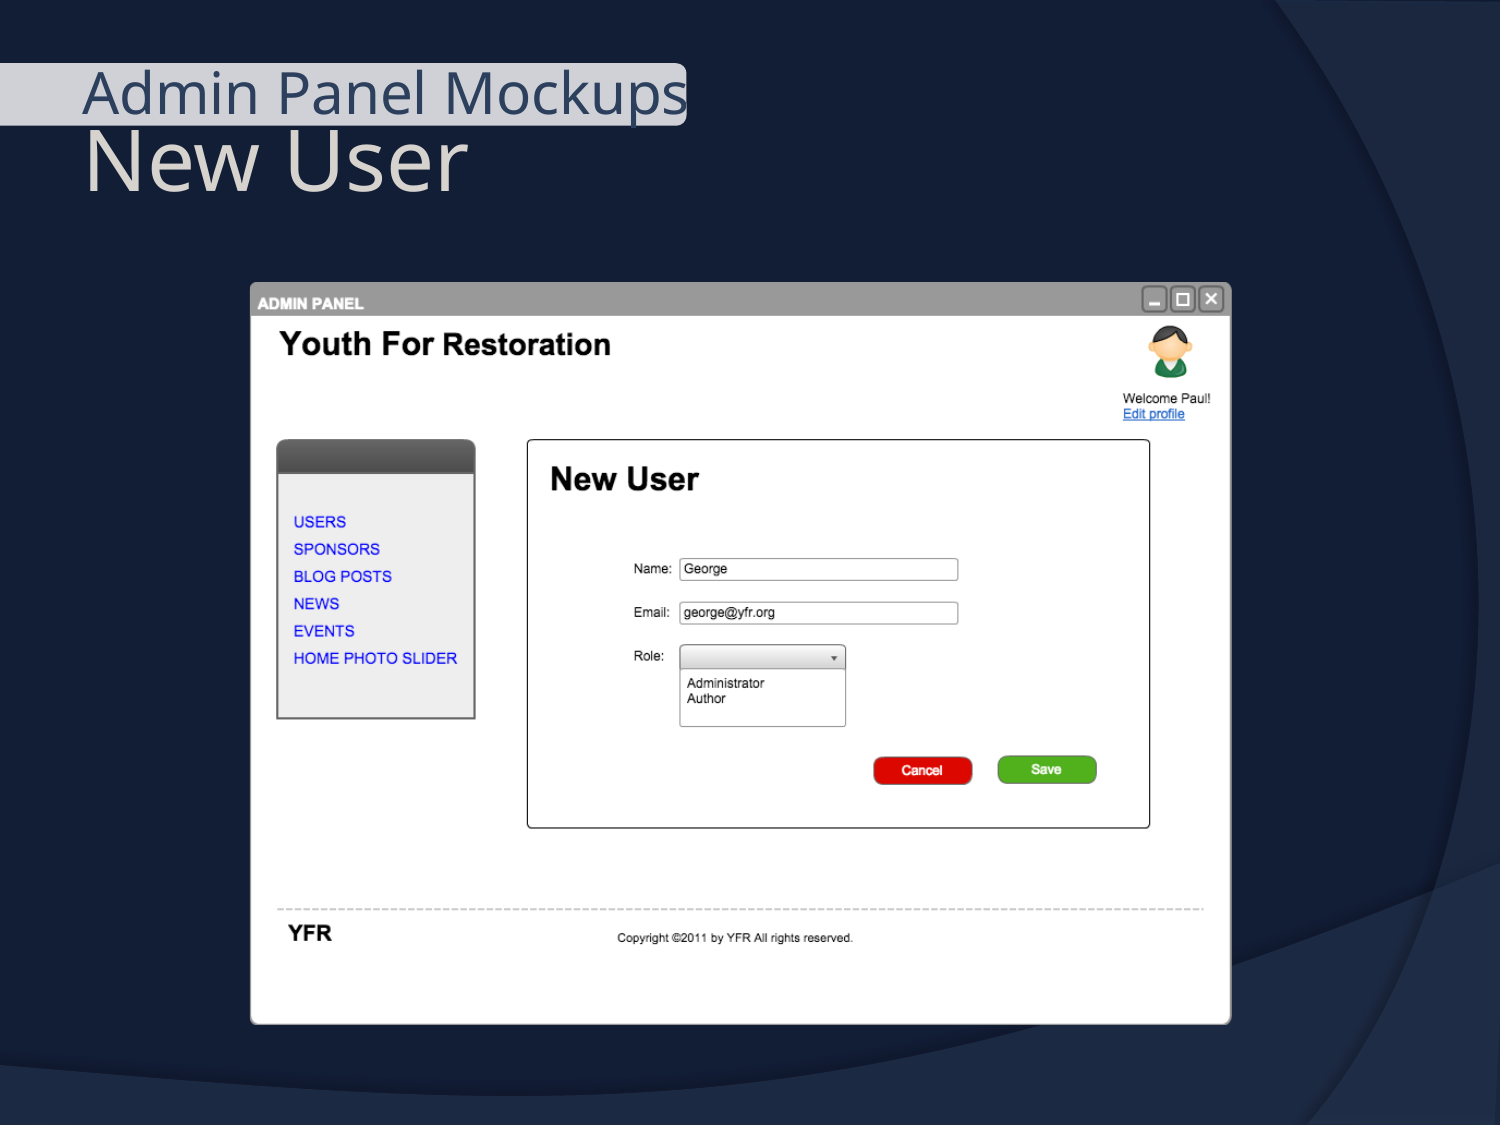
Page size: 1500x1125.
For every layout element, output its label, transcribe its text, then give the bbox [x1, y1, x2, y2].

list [249, 282, 1476, 1026]
text_box Admin Panel Mockups New User [75, 45, 1300, 233]
text_box [0, 61, 75, 128]
